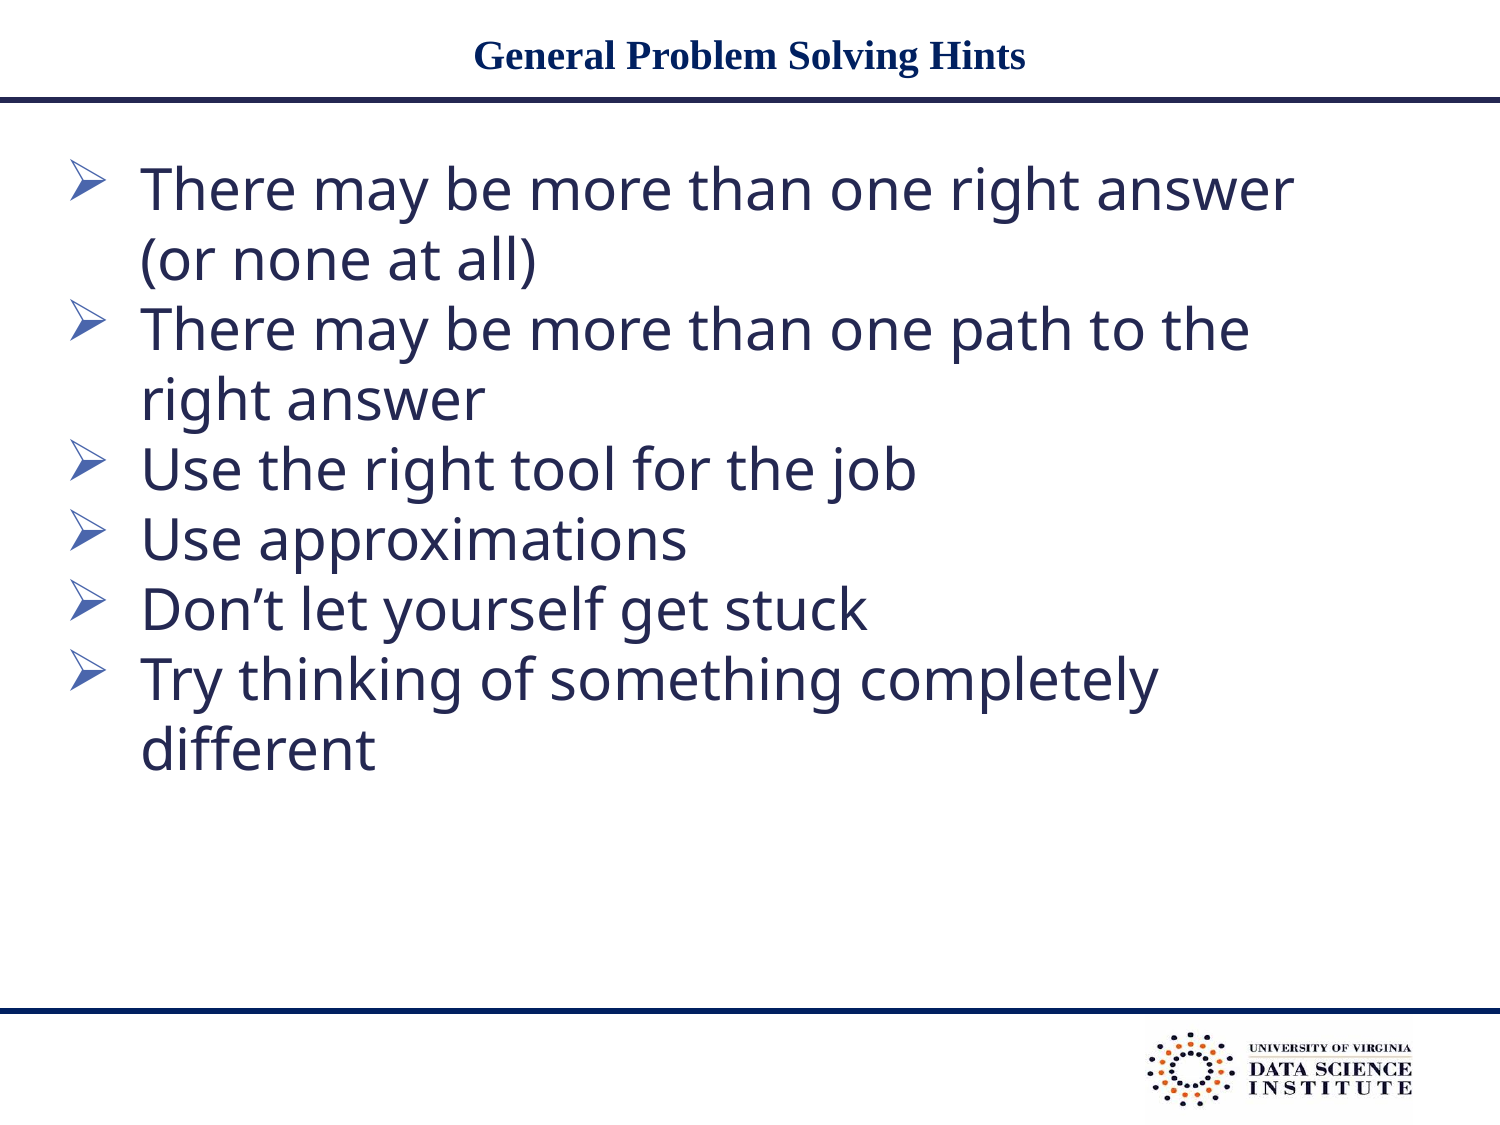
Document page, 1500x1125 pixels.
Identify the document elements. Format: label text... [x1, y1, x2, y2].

picture [1145, 1014, 1413, 1125]
title General Problem Solving Hints [75, 12, 1425, 93]
list There may be more than one right answer (or none at all) There may be more than one path to the right answer Use the right tool for the job Use approximations Don’t let yourself get stuck Try thinking of something completely different [12, 137, 1363, 953]
